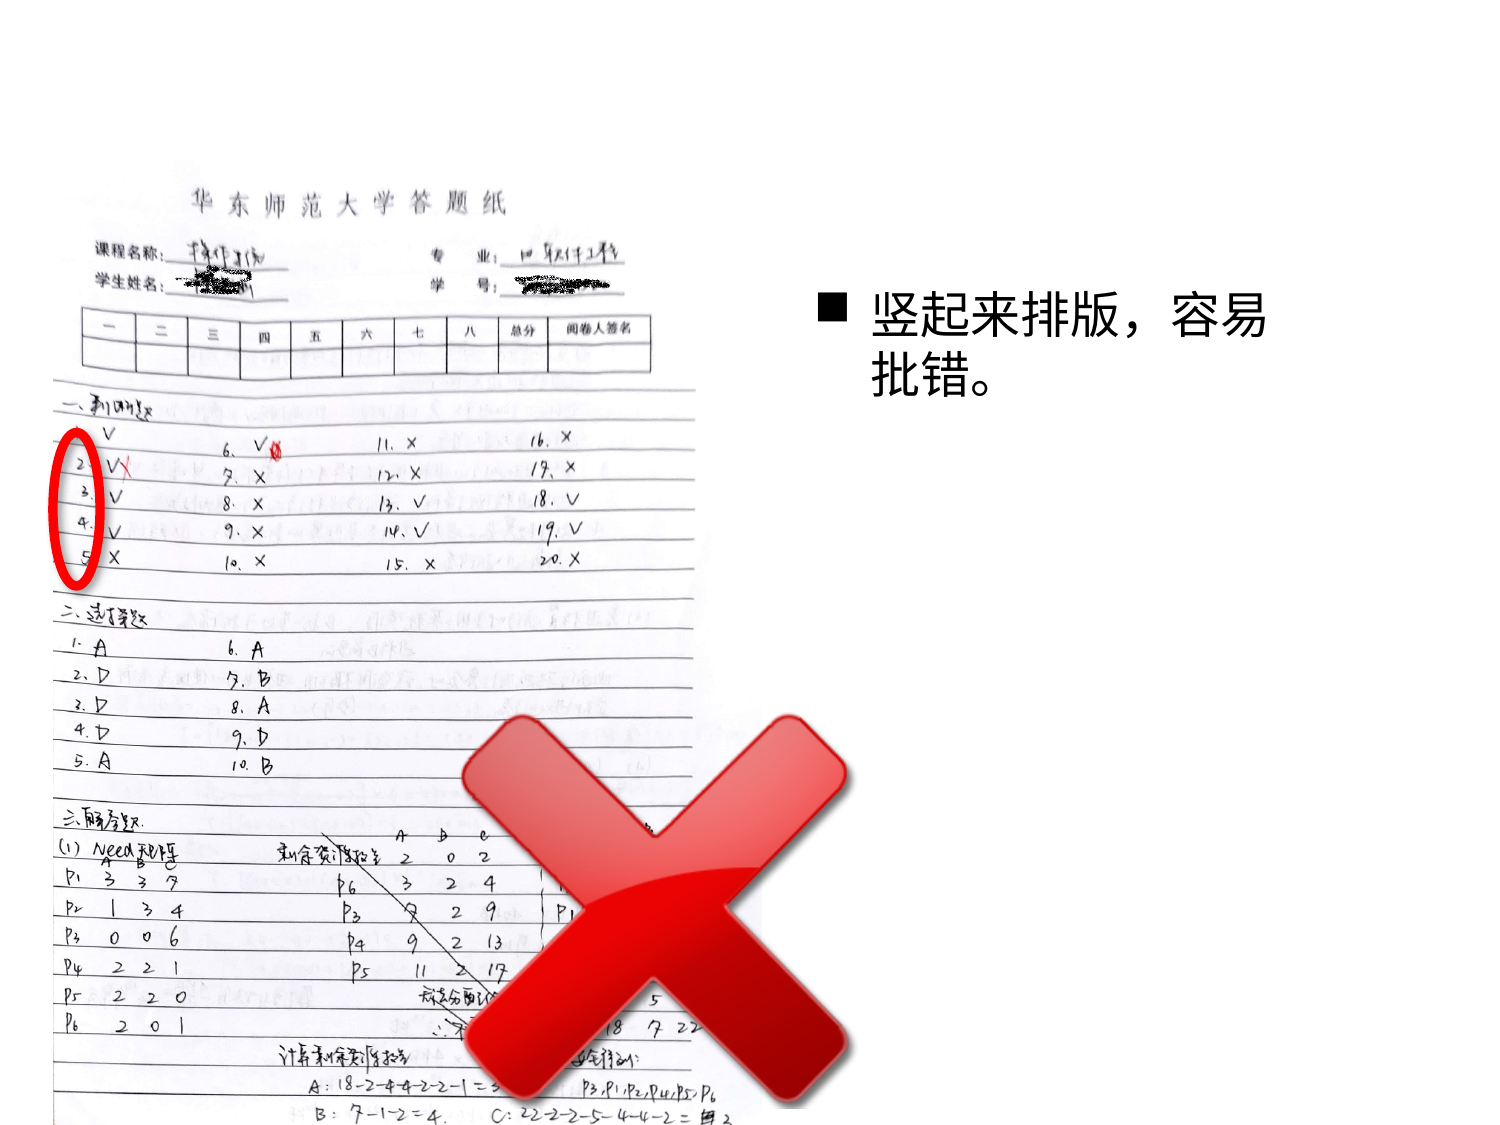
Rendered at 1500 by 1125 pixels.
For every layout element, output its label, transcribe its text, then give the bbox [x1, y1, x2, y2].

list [52, 160, 762, 1125]
text_box 竖起来排版，容易批错。 [799, 275, 1299, 1019]
picture [457, 708, 858, 1109]
